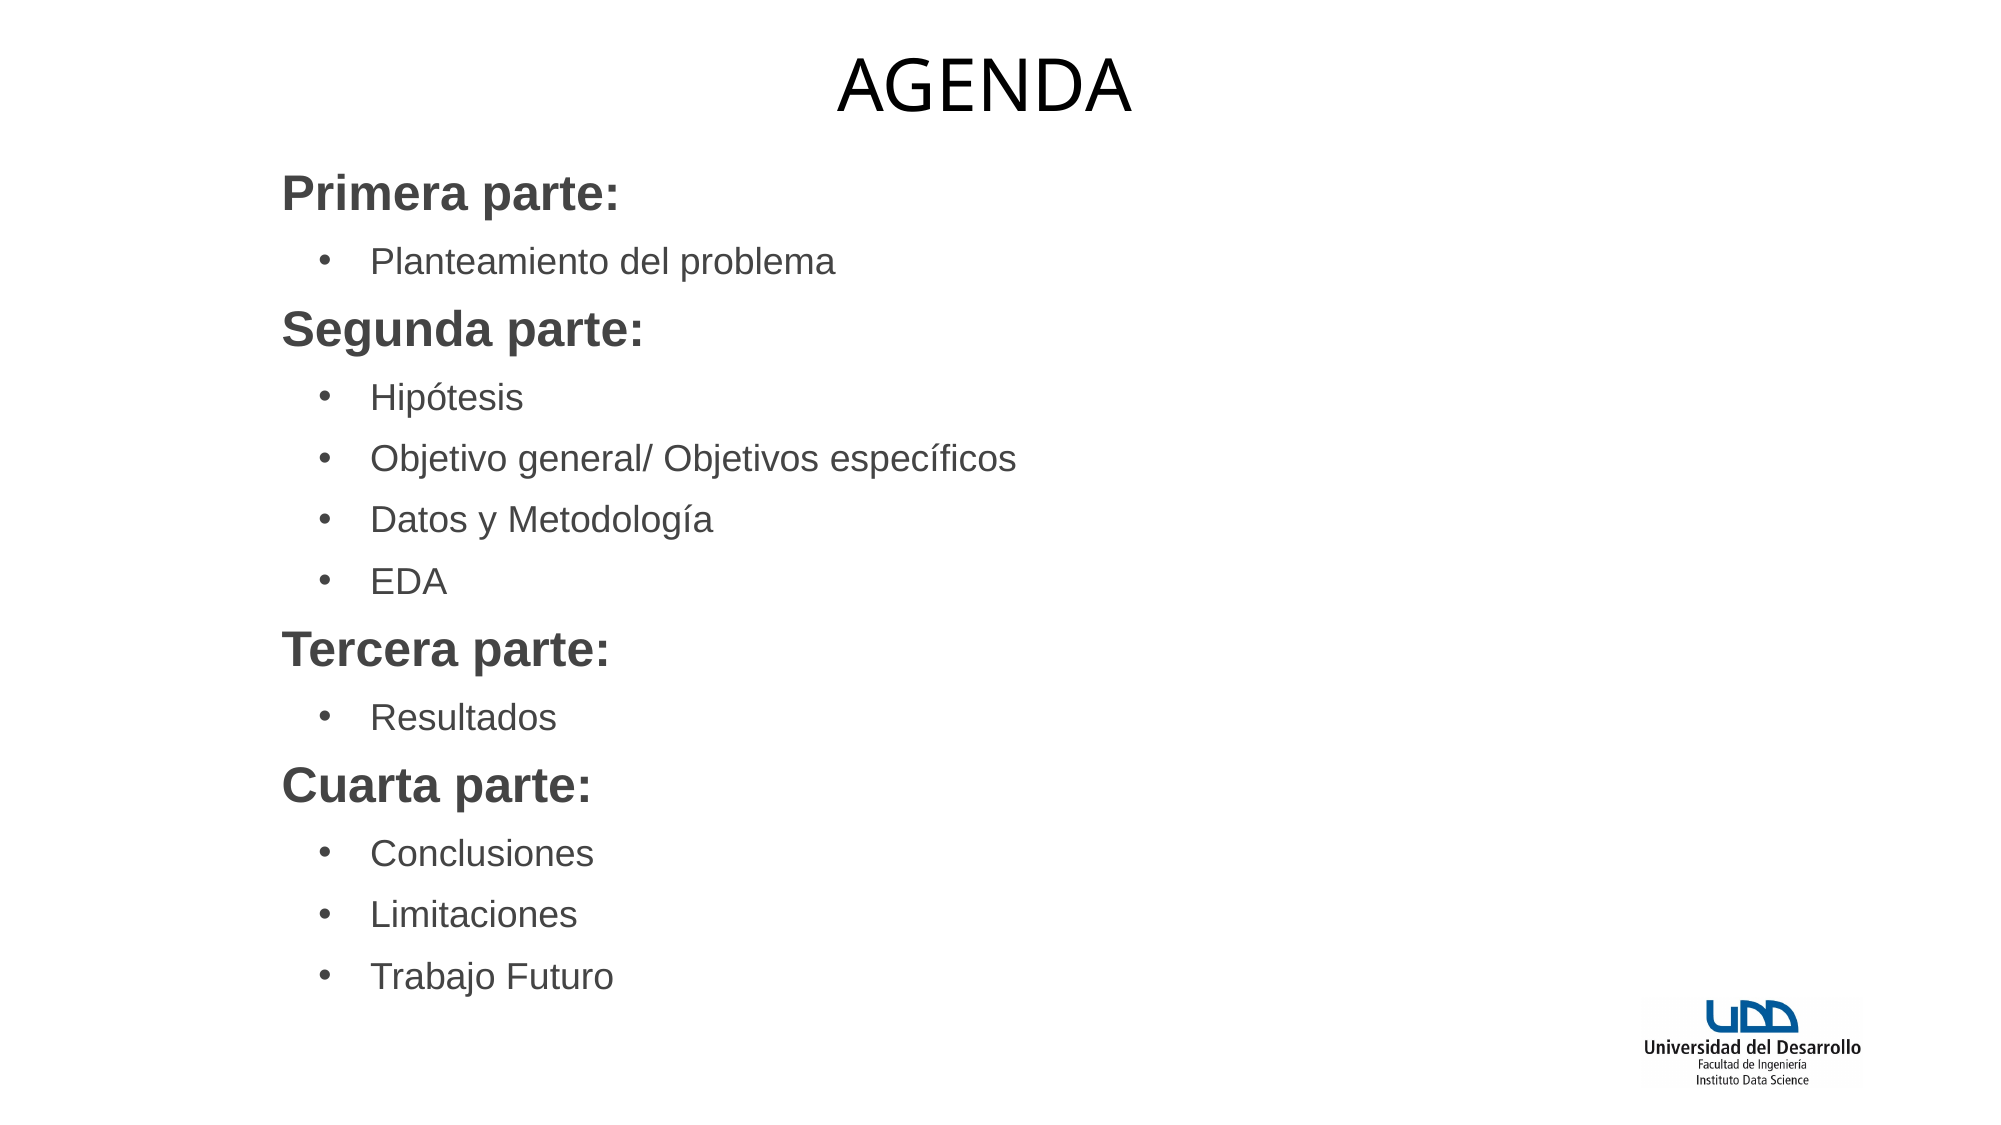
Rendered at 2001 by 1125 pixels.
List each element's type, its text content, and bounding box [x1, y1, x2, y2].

title AGENDA [234, 40, 1735, 136]
subtitle Primera parte: Planteamiento del problema Segunda parte: Hipótesis Objetivo general/ Objetivos específicos Datos y Metodología EDA Tercera parte: Resultados Cuarta parte: Conclusiones Limitaciones Trabajo Futuro [266, 159, 1767, 1060]
picture [1641, 997, 1863, 1088]
